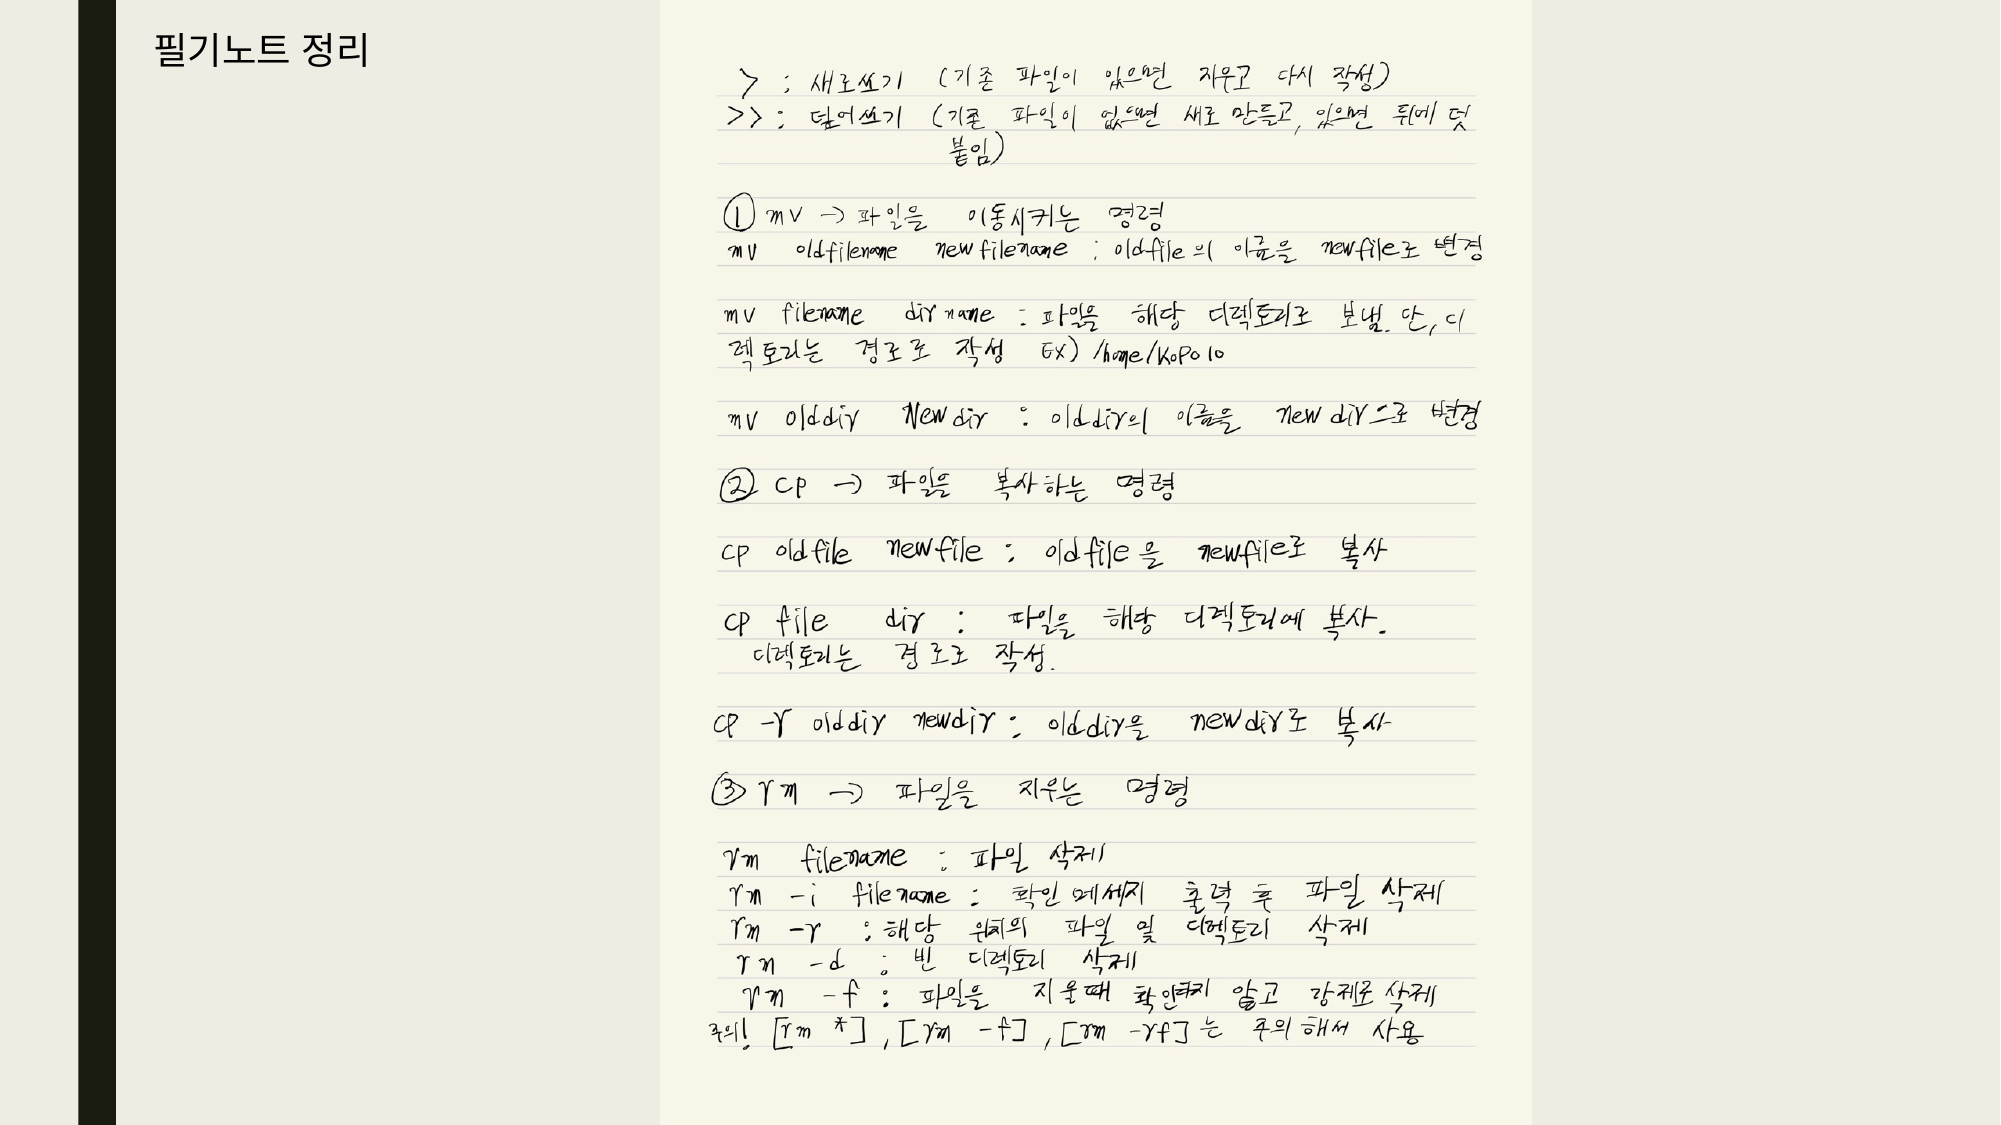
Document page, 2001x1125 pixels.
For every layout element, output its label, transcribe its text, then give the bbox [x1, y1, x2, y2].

text_box 필기노트 정리 [138, 19, 660, 80]
picture [660, 0, 1532, 1125]
